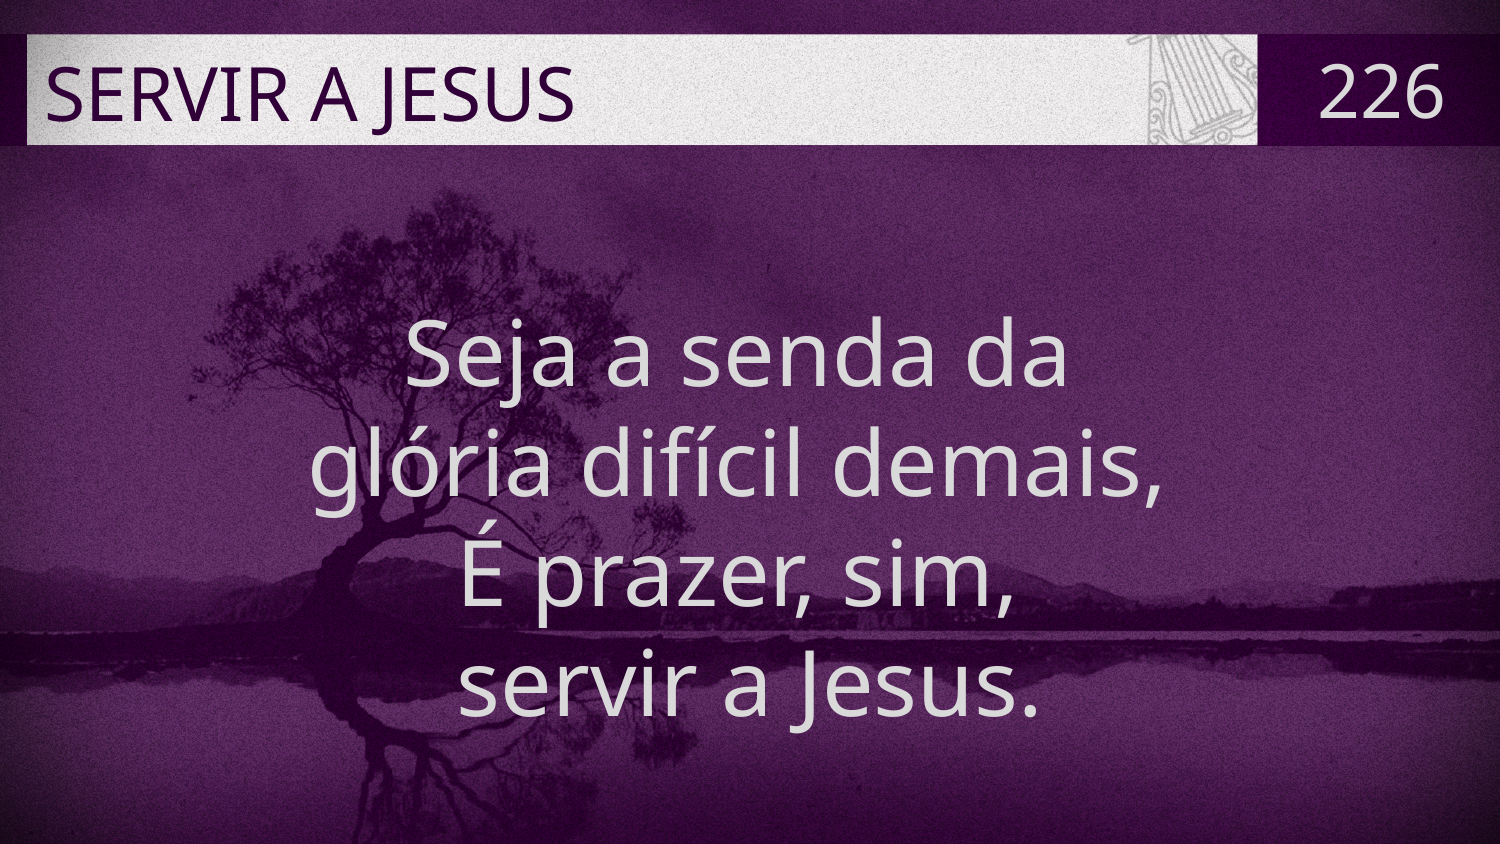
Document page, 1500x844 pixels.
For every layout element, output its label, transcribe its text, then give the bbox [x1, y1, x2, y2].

list 226 [1281, 36, 1483, 143]
picture [0, 0, 1500, 185]
title SERVIR A JESUS [29, 33, 1258, 151]
list Seja a senda da glória difícil demais, É prazer, sim, servir a Jesus. [0, 185, 1500, 844]
